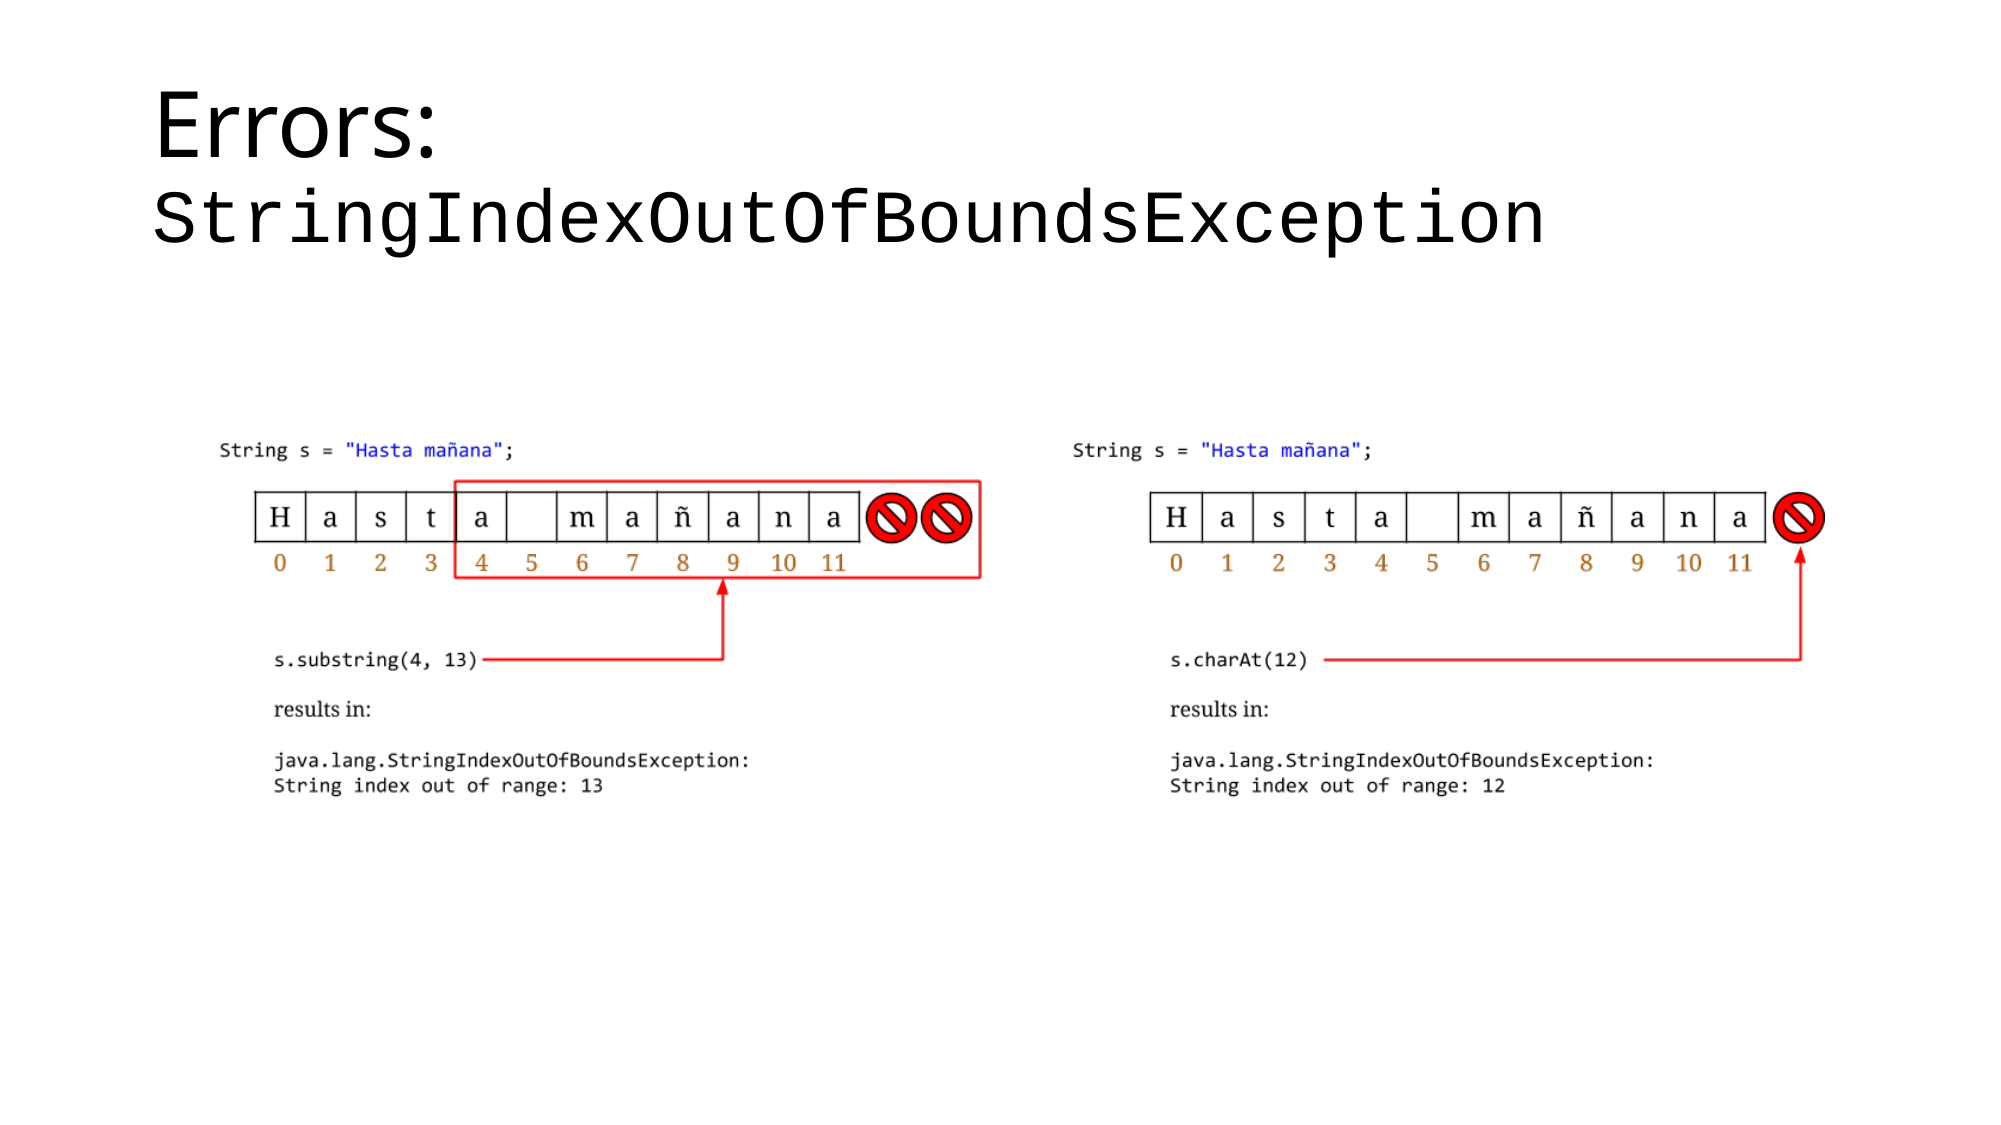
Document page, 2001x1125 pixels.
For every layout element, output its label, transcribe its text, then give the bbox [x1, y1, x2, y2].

picture [212, 429, 982, 830]
picture [1064, 429, 1825, 830]
title Errors: StringIndexOutOfBoundsException [137, 59, 1863, 278]
